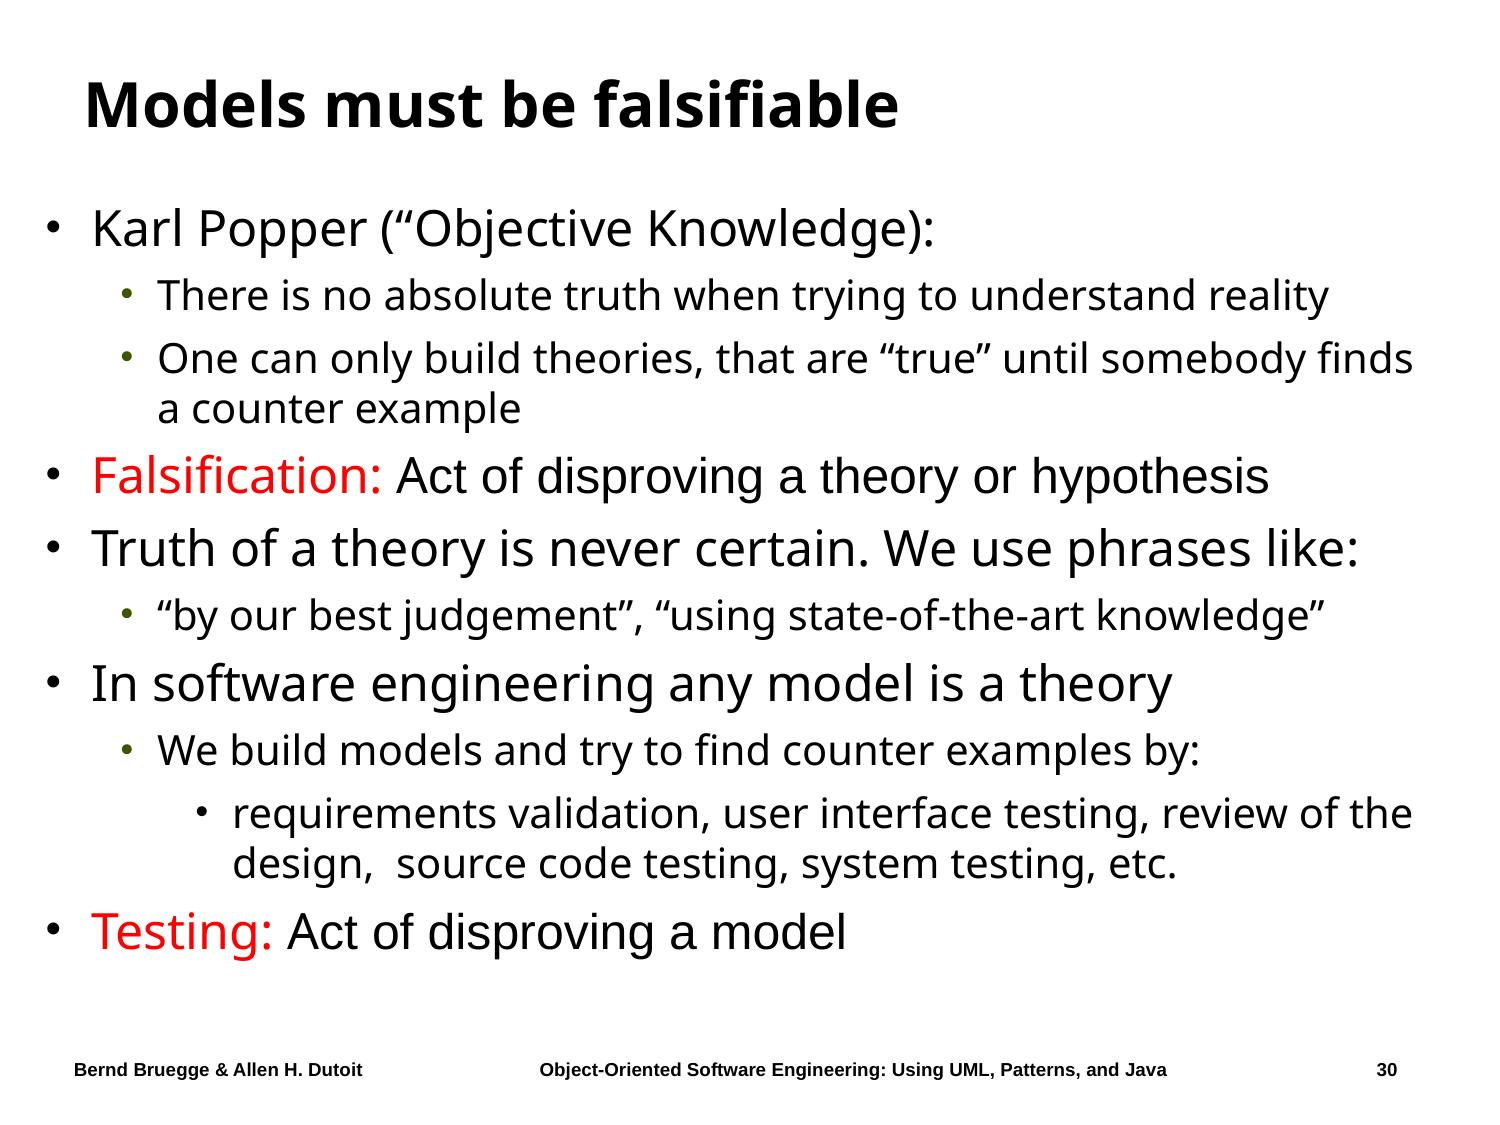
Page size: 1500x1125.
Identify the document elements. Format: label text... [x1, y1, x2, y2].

list Karl Popper (“Objective Knowledge): There is no absolute truth when trying to understand reality One can only build theories, that are “true” until somebody finds a counter example Falsification: Act of disproving a theory or hypothesis Truth of a theory is never certain. We use phrases like: “by our best judgement”, “using state-of-the-art knowledge” In software engineering any model is a theory We build models and try to find counter examples by: requirements validation, user interface testing, review of the design, source code testing, system testing, etc. Testing: Act of disproving a model [29, 189, 1458, 1067]
title Models must be falsifiable [68, 36, 1407, 179]
